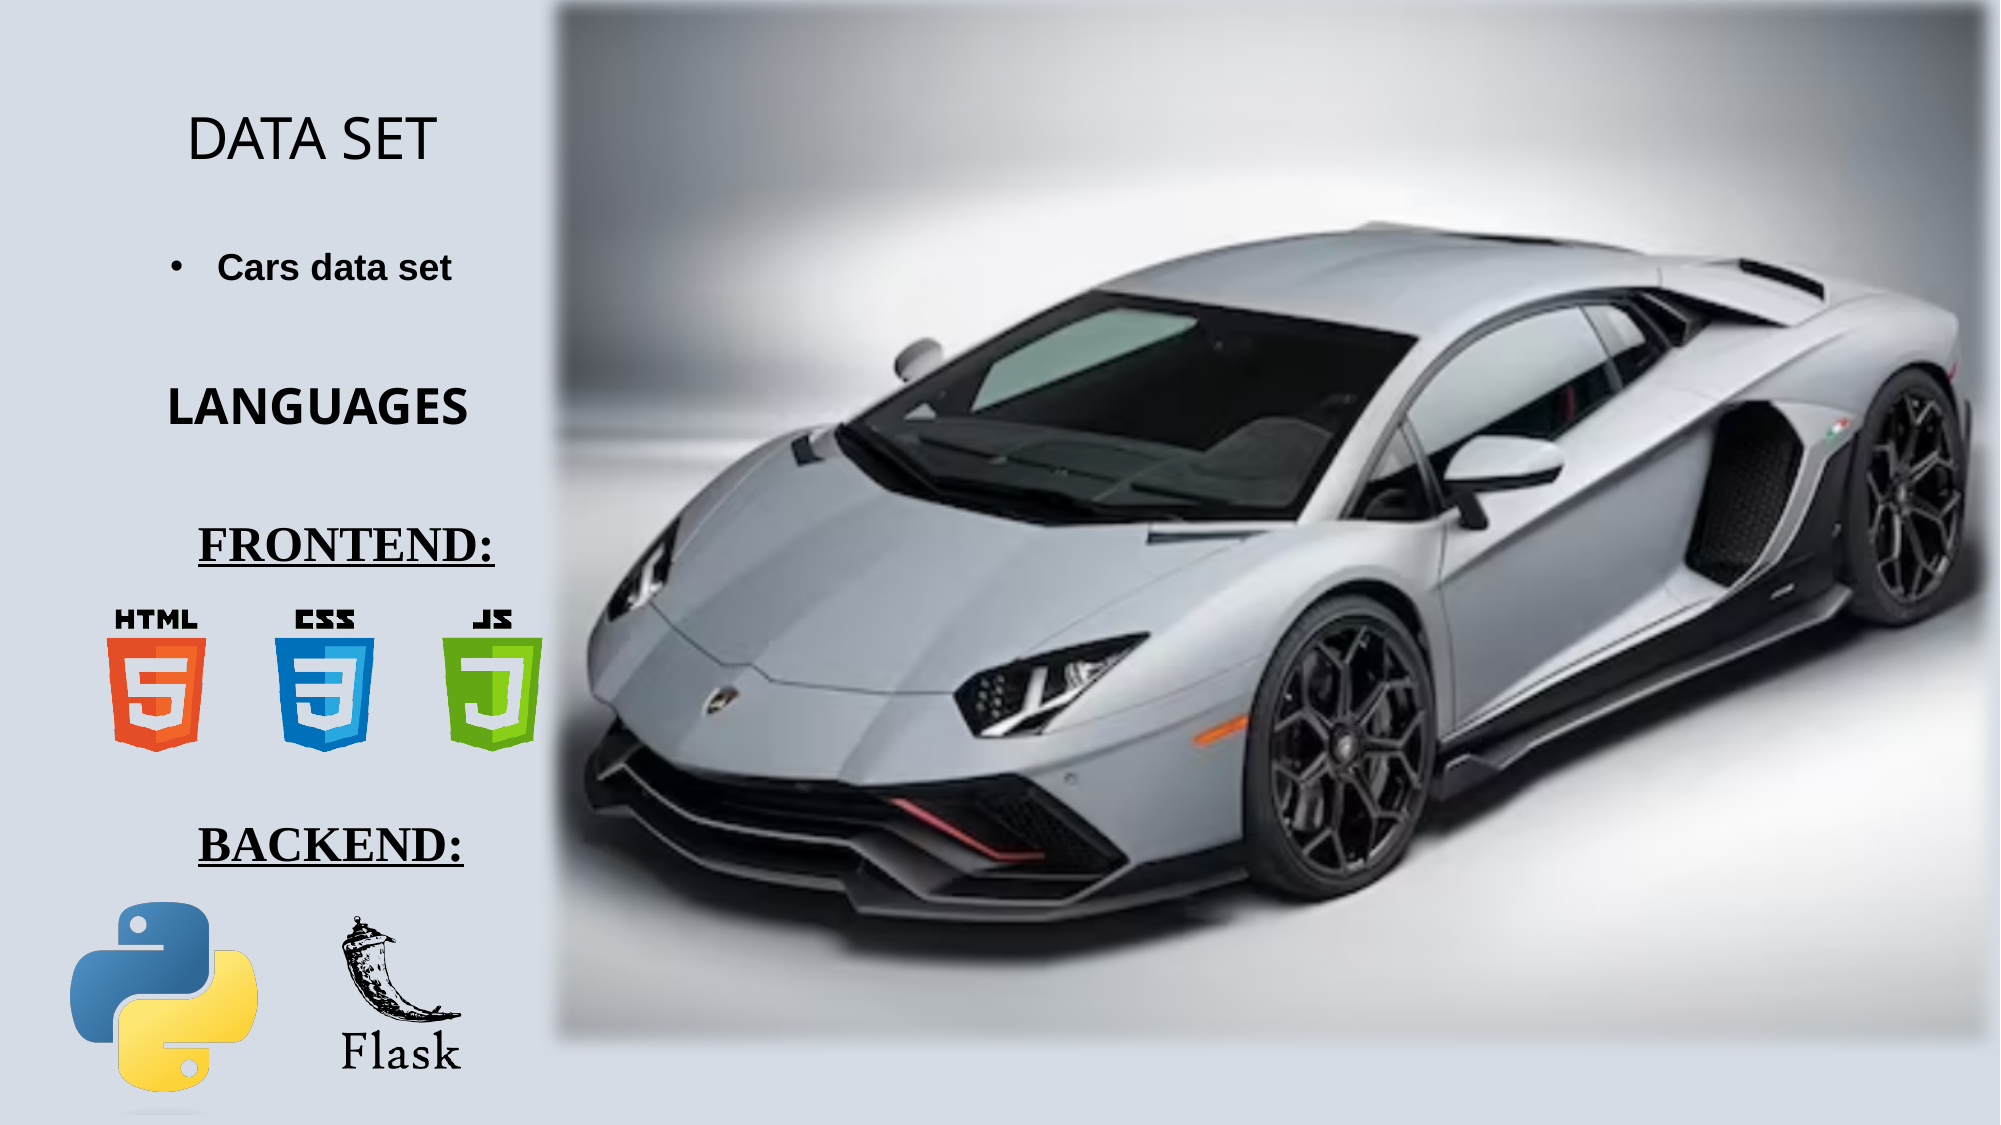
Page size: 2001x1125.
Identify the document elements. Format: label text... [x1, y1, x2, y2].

picture [70, 902, 264, 1115]
text_box FRONTEND: BACKEND: [183, 764, 539, 984]
picture [21, 0, 2000, 1060]
picture [299, 916, 503, 1069]
text_box DATA SET [20, 79, 539, 193]
text_box LANGUAGES [34, 347, 539, 461]
text_box Cars data set [155, 235, 539, 295]
text_box FRONTEND: BACKEND: [183, 504, 539, 598]
